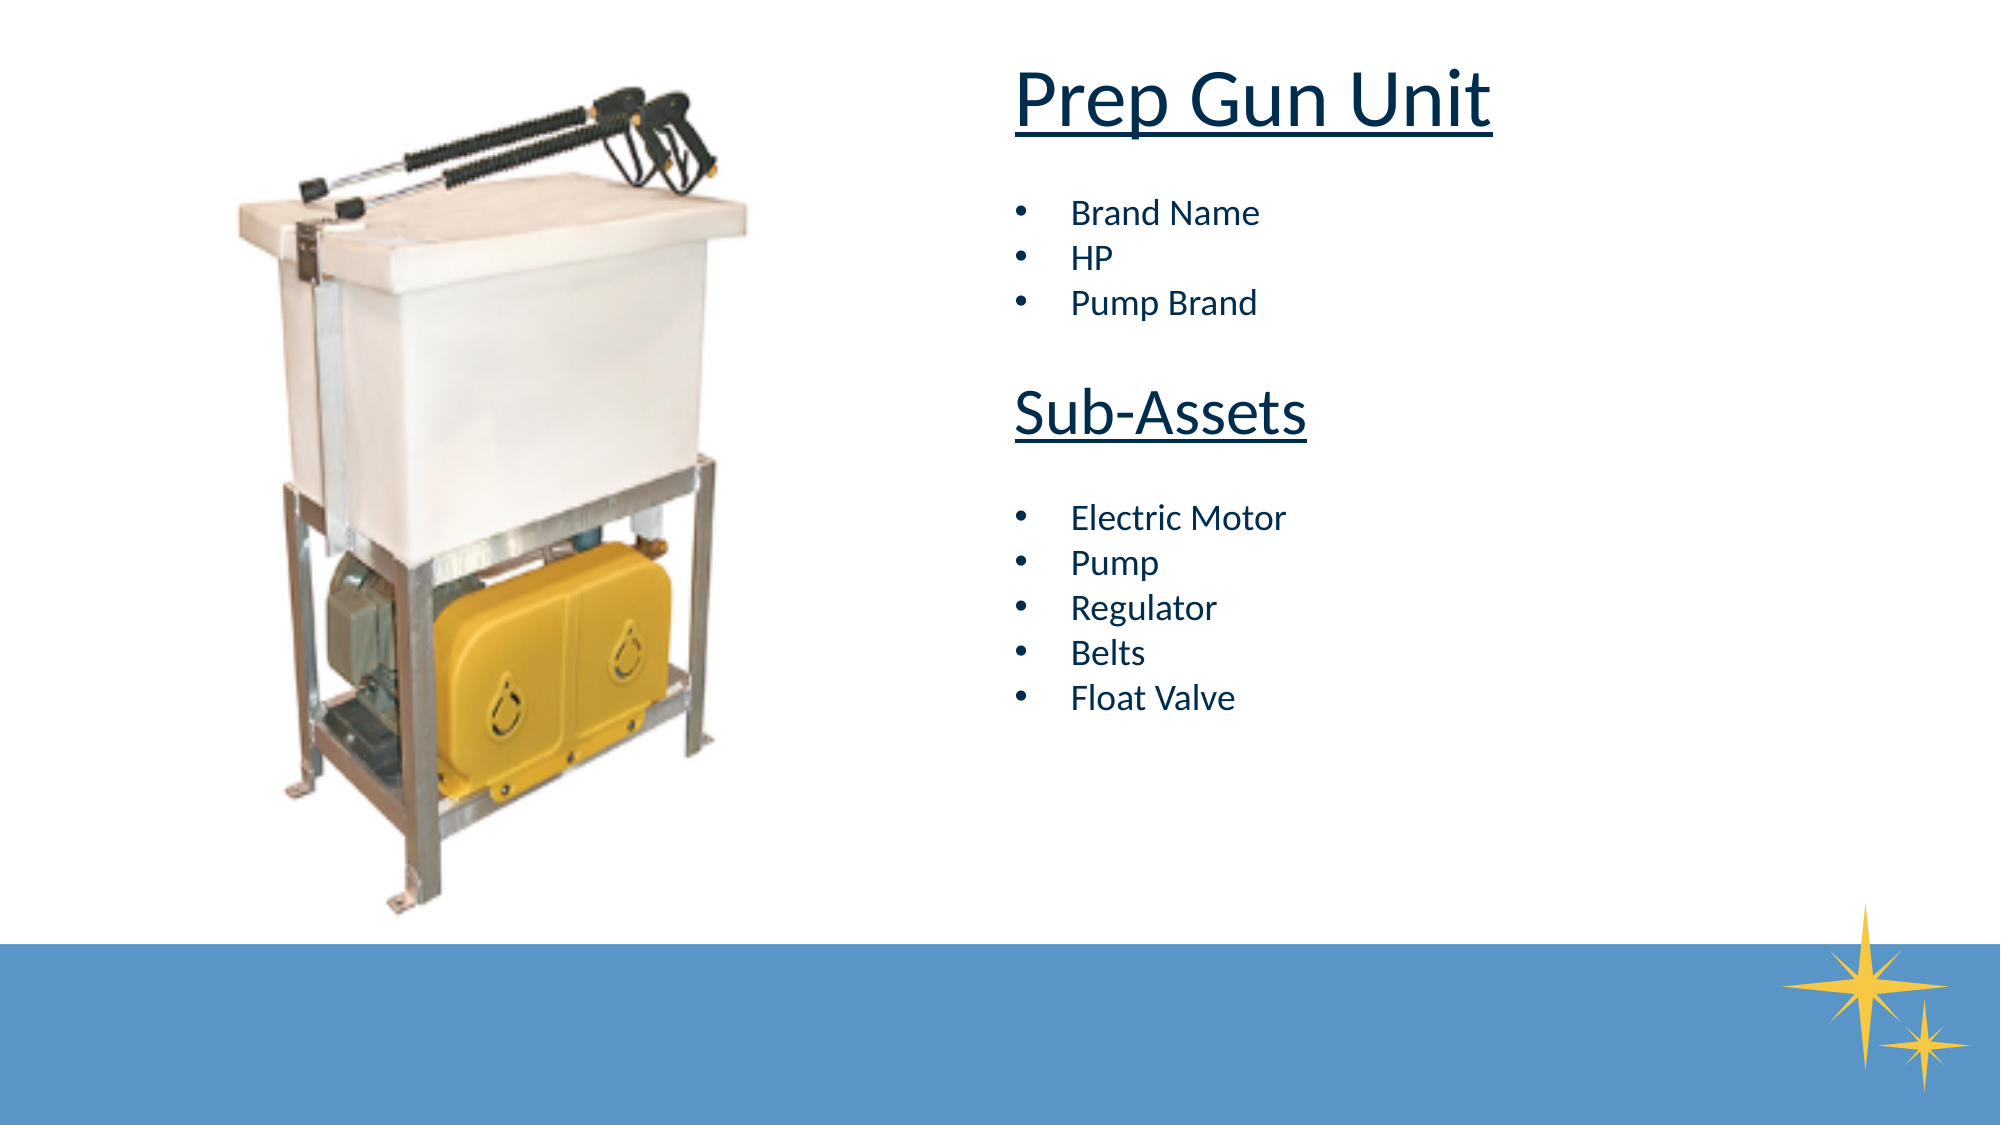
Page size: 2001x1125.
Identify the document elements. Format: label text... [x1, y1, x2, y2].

picture [0, 0, 2000, 1125]
text_box Prep Gun Unit Brand Name HP Pump Brand Sub-Assets Electric Motor Pump Regulator Belts Float Valve [1005, 35, 2000, 726]
